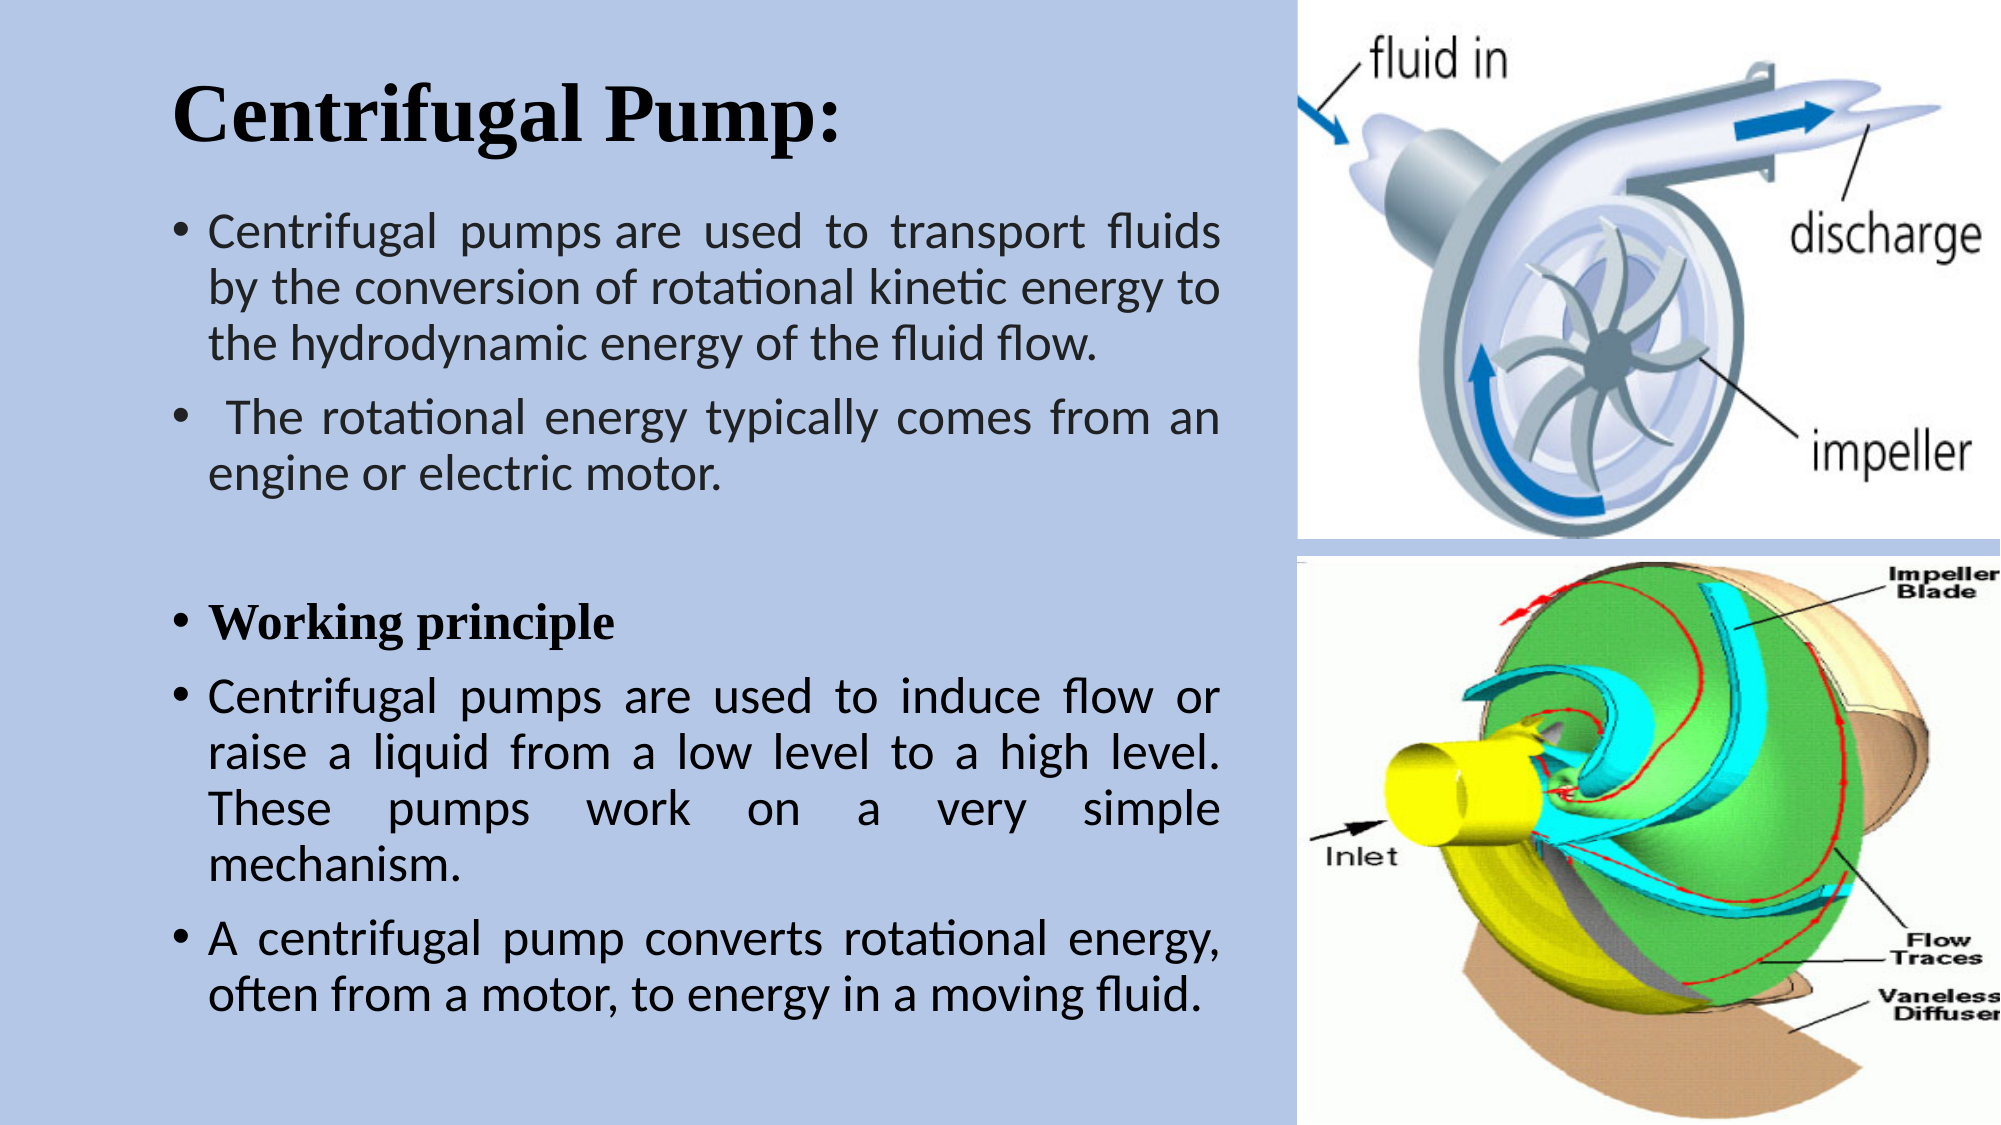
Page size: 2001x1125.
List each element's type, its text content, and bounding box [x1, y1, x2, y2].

list Centrifugal pumps are used to transport fluids by the conversion of rotational kinetic energy to the hydrodynamic energy of the fluid flow. The rotational energy typically comes from an engine or electric motor. Working principle Centrifugal pumps are used to induce flow or raise a liquid from a low level to a high level. These pumps work on a very simple mechanism. A centrifugal pump converts rotational energy, often from a motor, to energy in a moving fluid. [156, 196, 1238, 1080]
title Centrifugal Pump: [156, 45, 1297, 185]
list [1297, 556, 2000, 1125]
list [1297, 0, 2000, 539]
